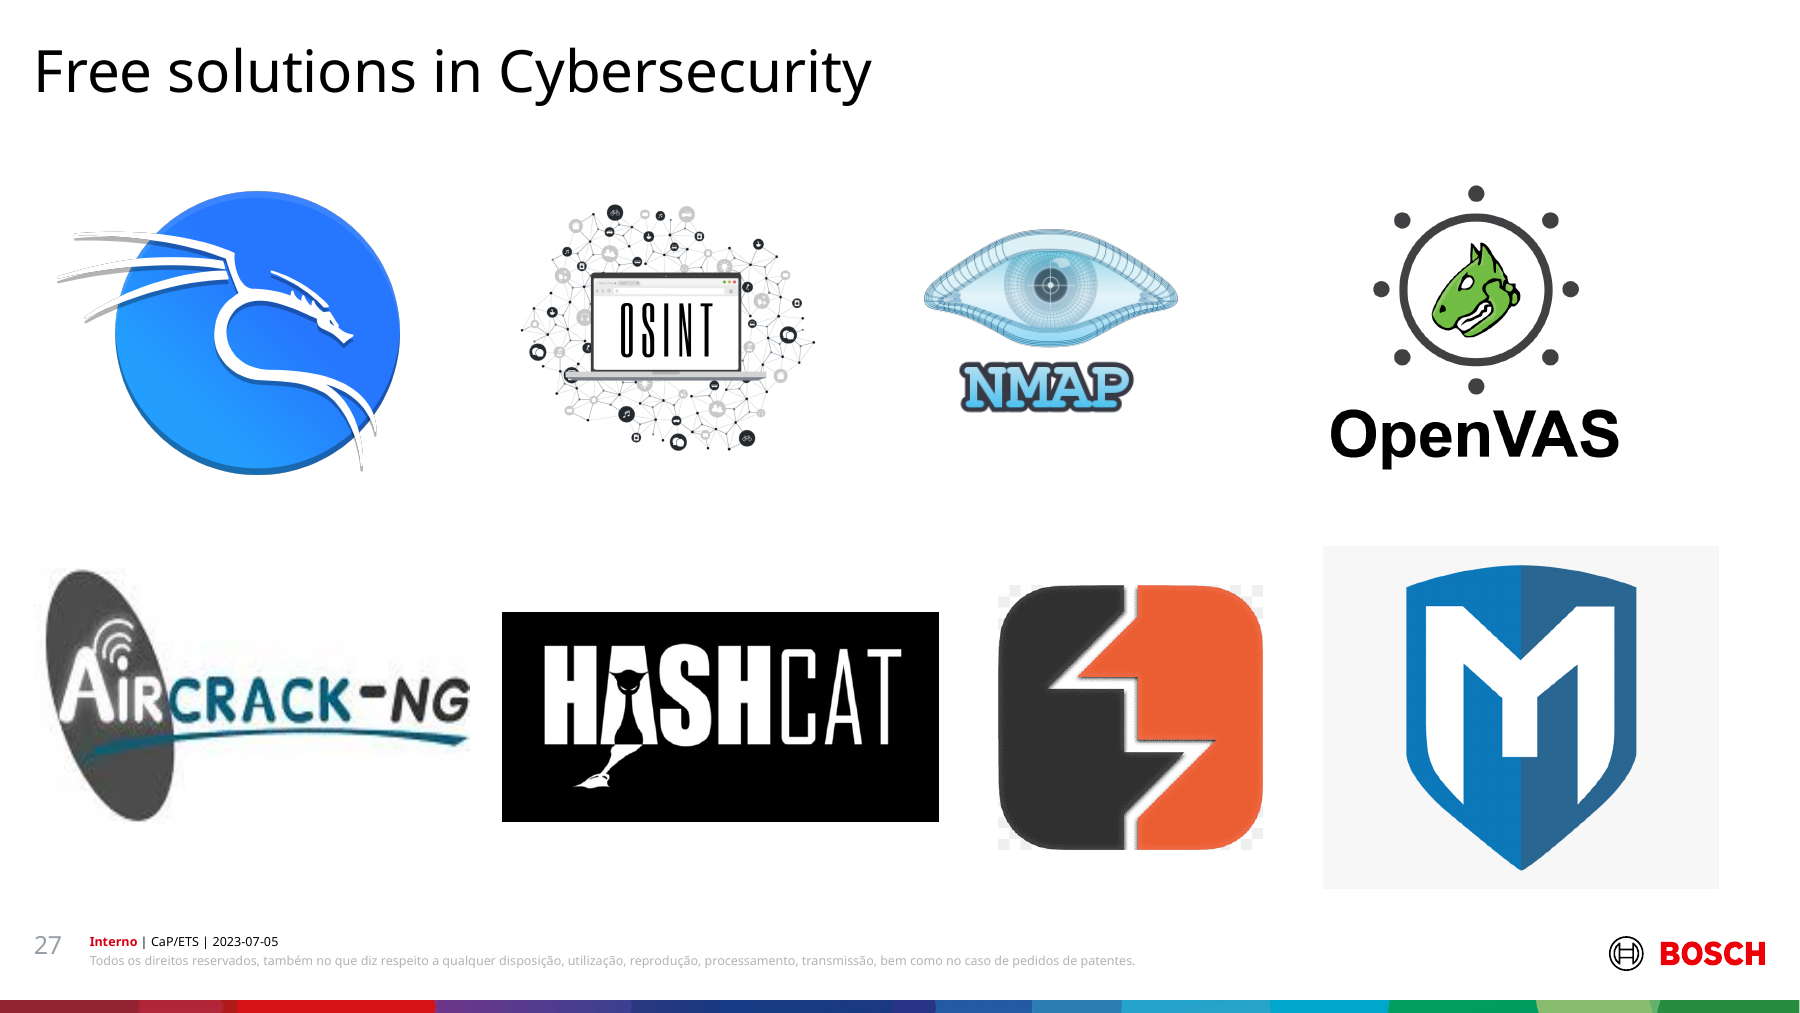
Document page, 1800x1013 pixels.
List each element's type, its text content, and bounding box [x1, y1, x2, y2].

picture [1322, 546, 1719, 889]
picture [57, 133, 1184, 534]
picture [33, 568, 470, 825]
picture [998, 585, 1263, 850]
picture [0, 1000, 1270, 1013]
picture [502, 612, 939, 822]
list Free solutions in Cybersecurity [33, 42, 1766, 107]
picture [1388, 1000, 1800, 1013]
slide_number 27 [33, 929, 81, 997]
picture [1328, 185, 1621, 481]
